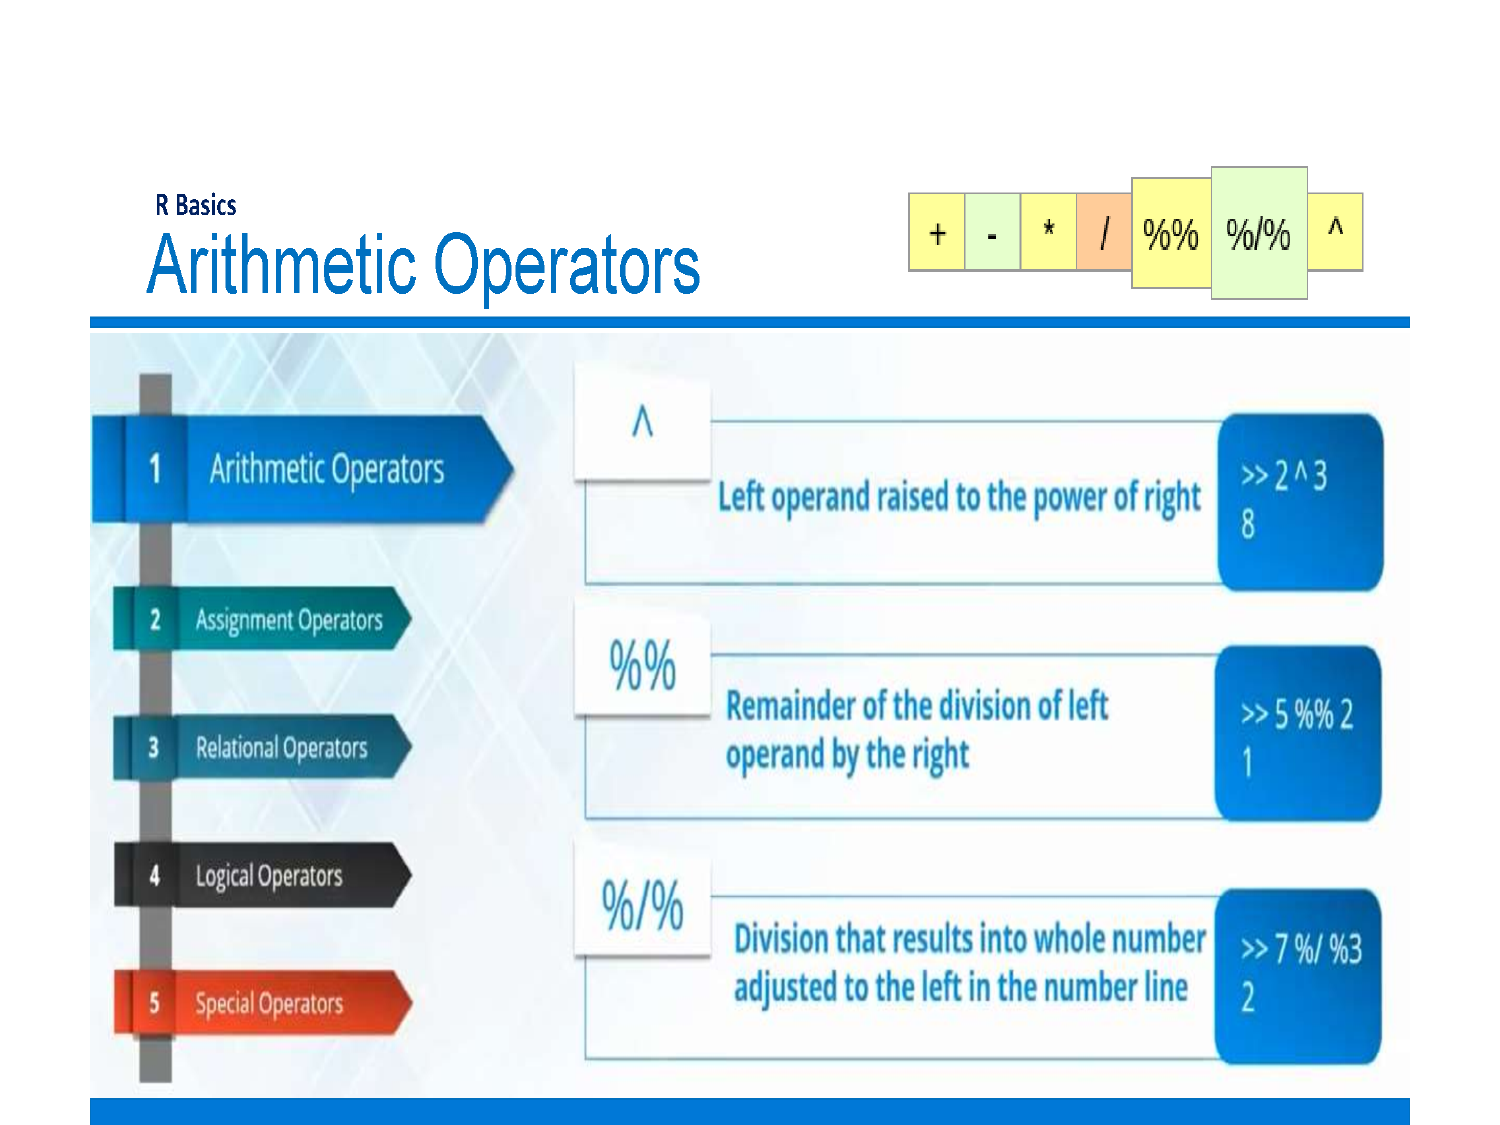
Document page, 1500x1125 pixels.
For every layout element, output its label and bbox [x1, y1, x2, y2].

list [89, 99, 1411, 1125]
